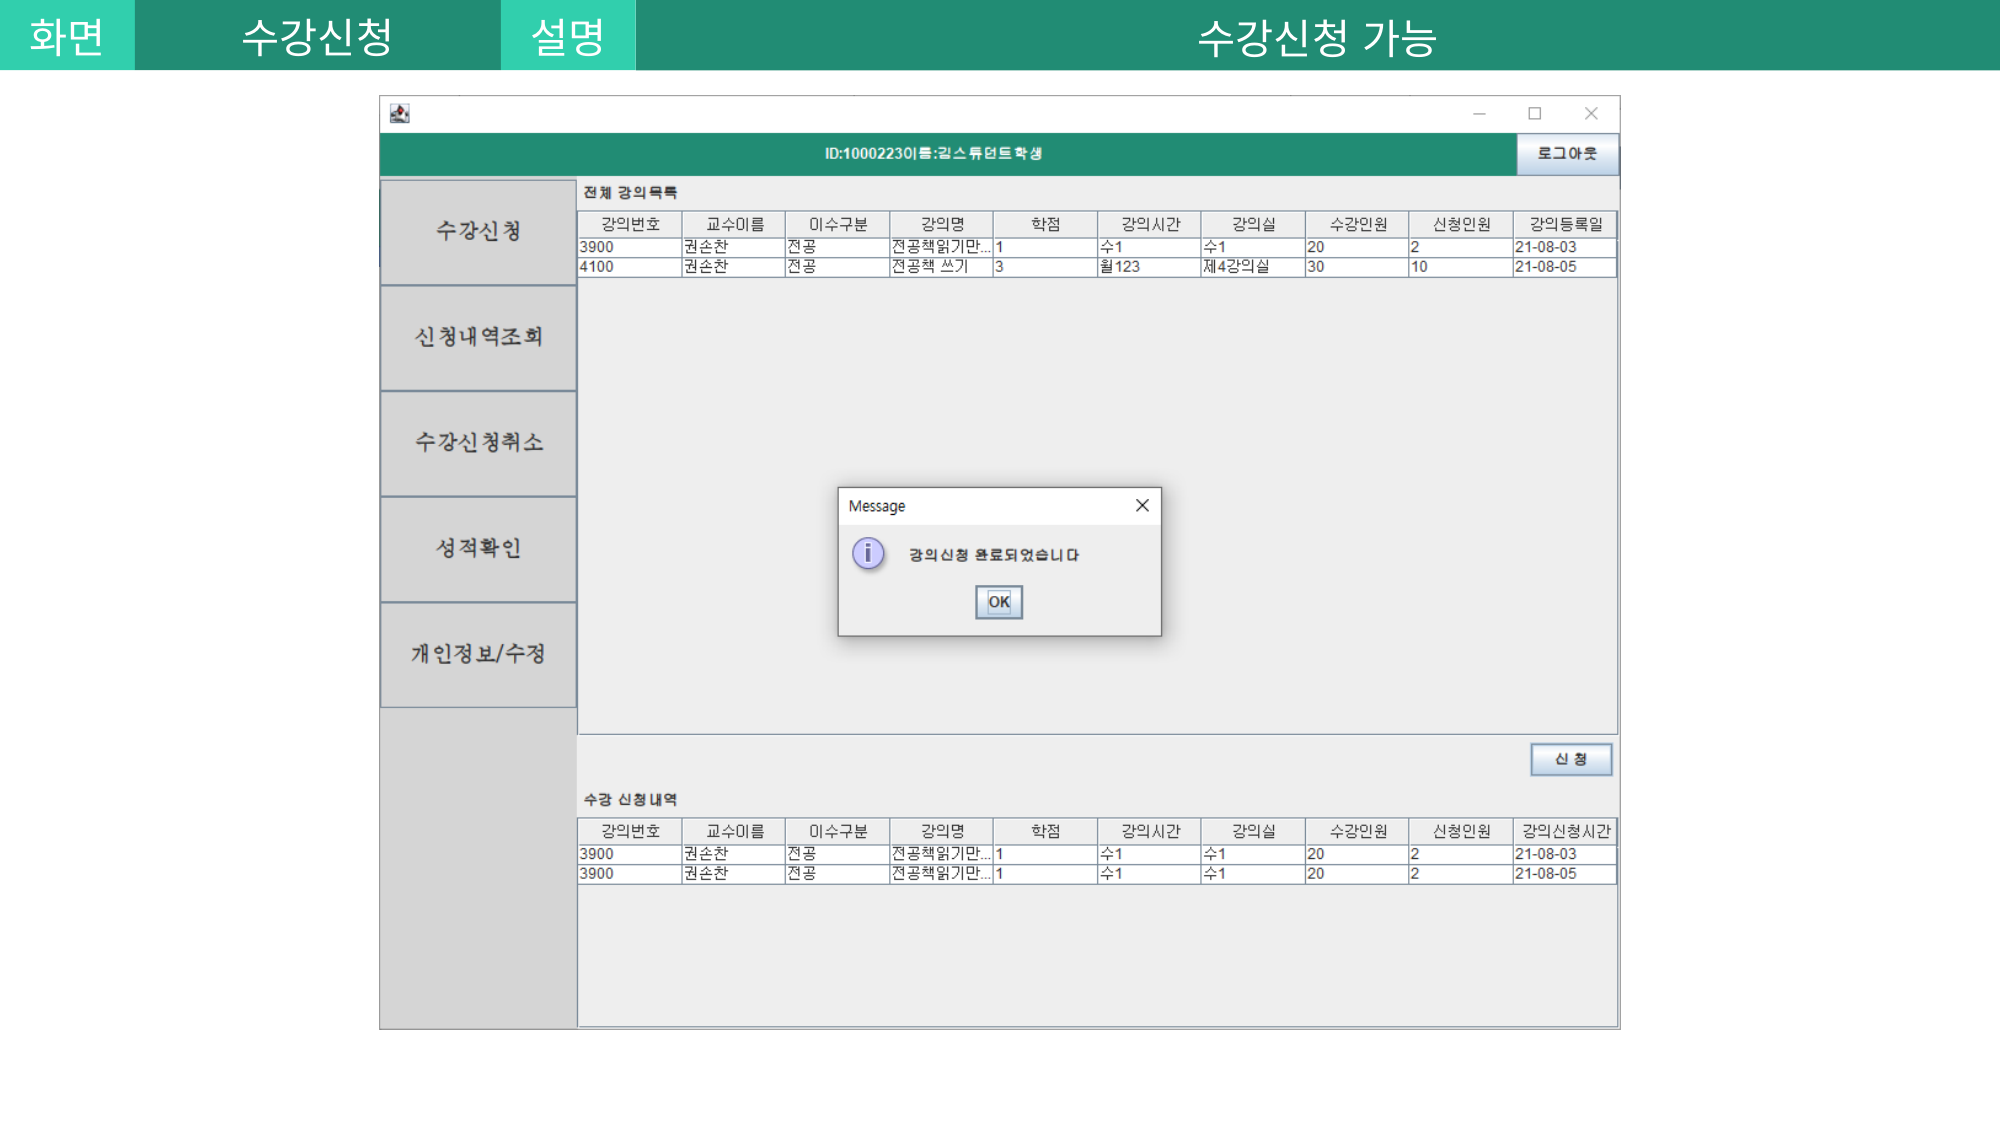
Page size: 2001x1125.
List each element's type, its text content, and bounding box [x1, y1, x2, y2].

subtitle 화면 [0, 0, 134, 71]
picture [379, 95, 1621, 1030]
text_box 수강신청 [134, 0, 500, 71]
text_box 수강신청 가능 [635, 0, 2000, 71]
text_box 설명 [500, 0, 635, 71]
